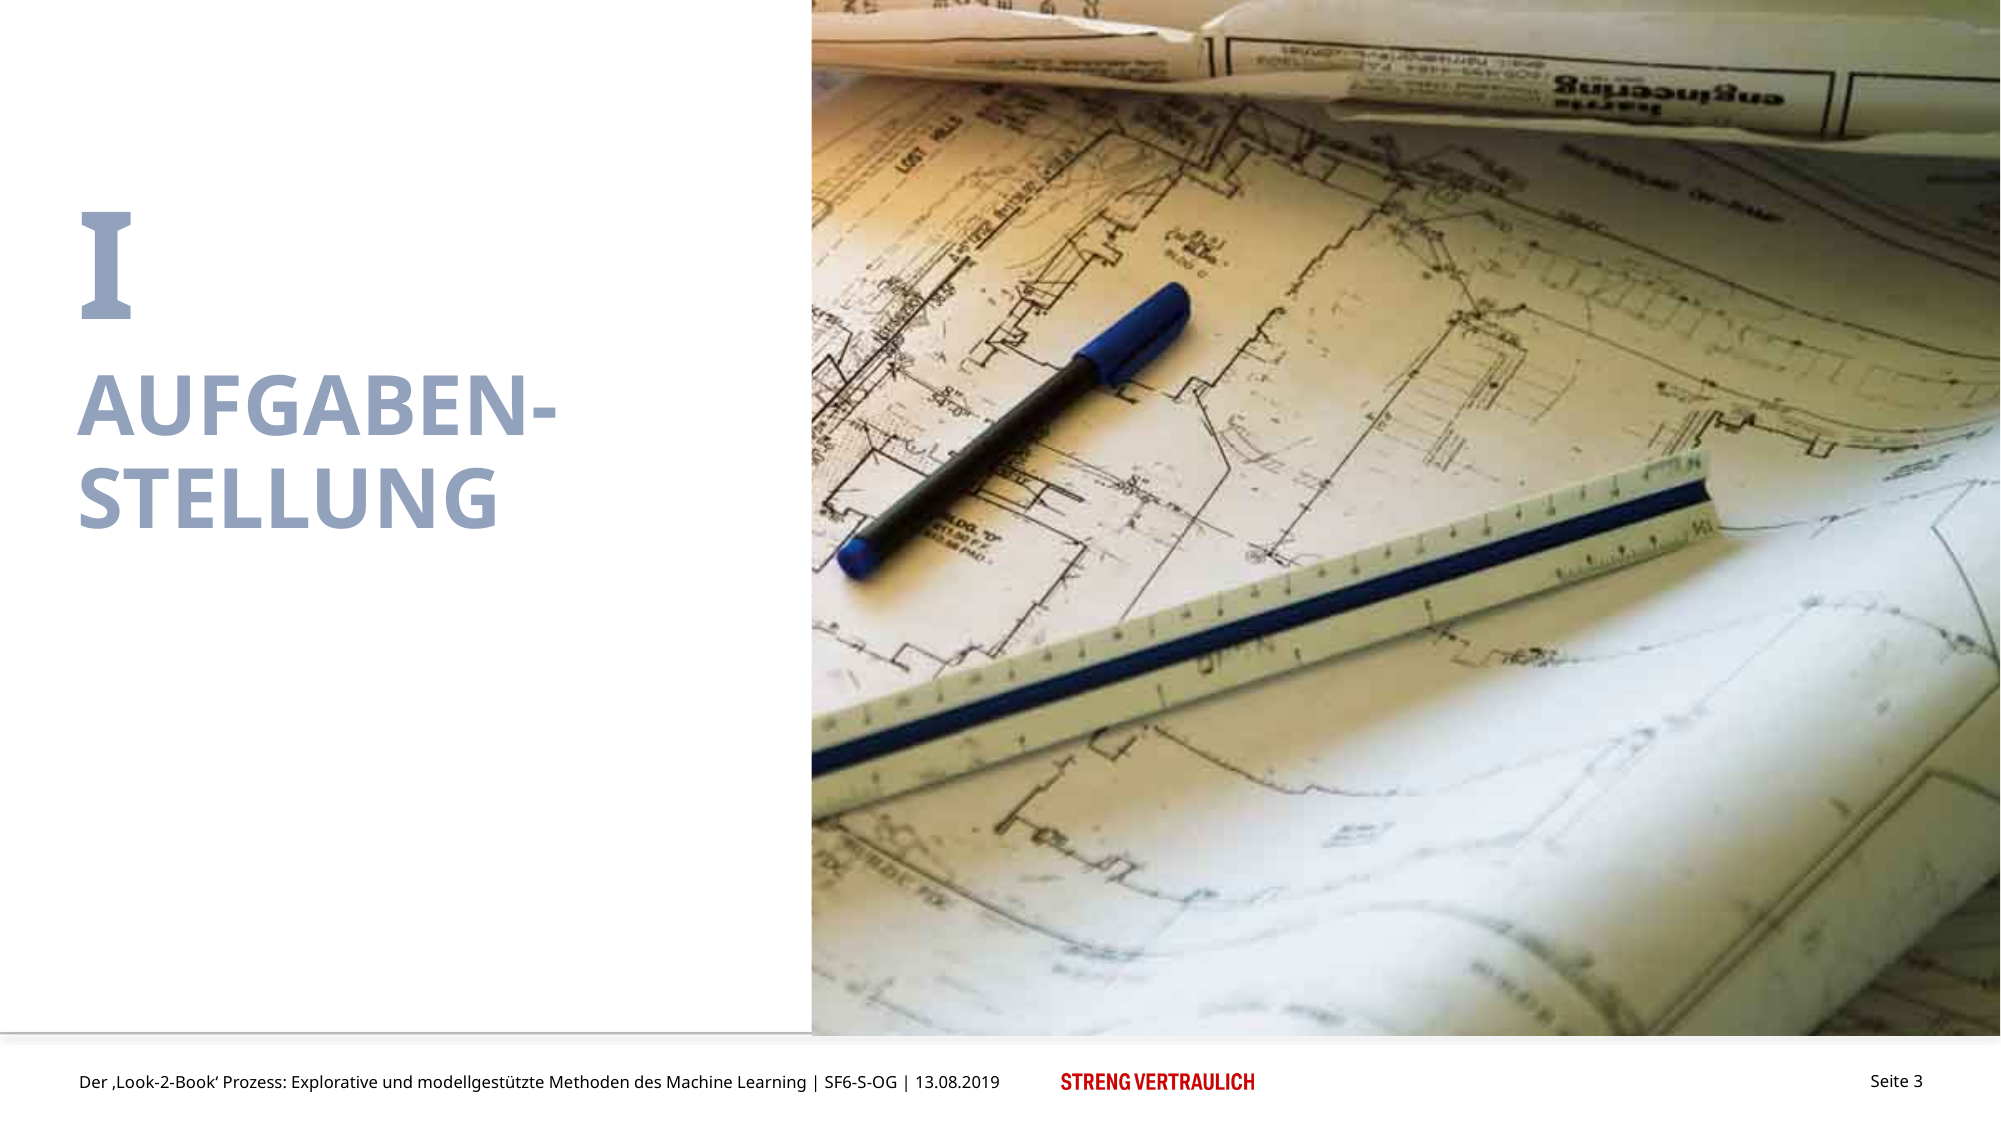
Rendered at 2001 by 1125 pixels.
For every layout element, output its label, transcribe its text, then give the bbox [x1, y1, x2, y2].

title I [0, 182, 571, 353]
list Aufgaben- stellung [0, 354, 2000, 464]
picture [1061, 1073, 1254, 1090]
picture [811, 0, 2001, 1036]
